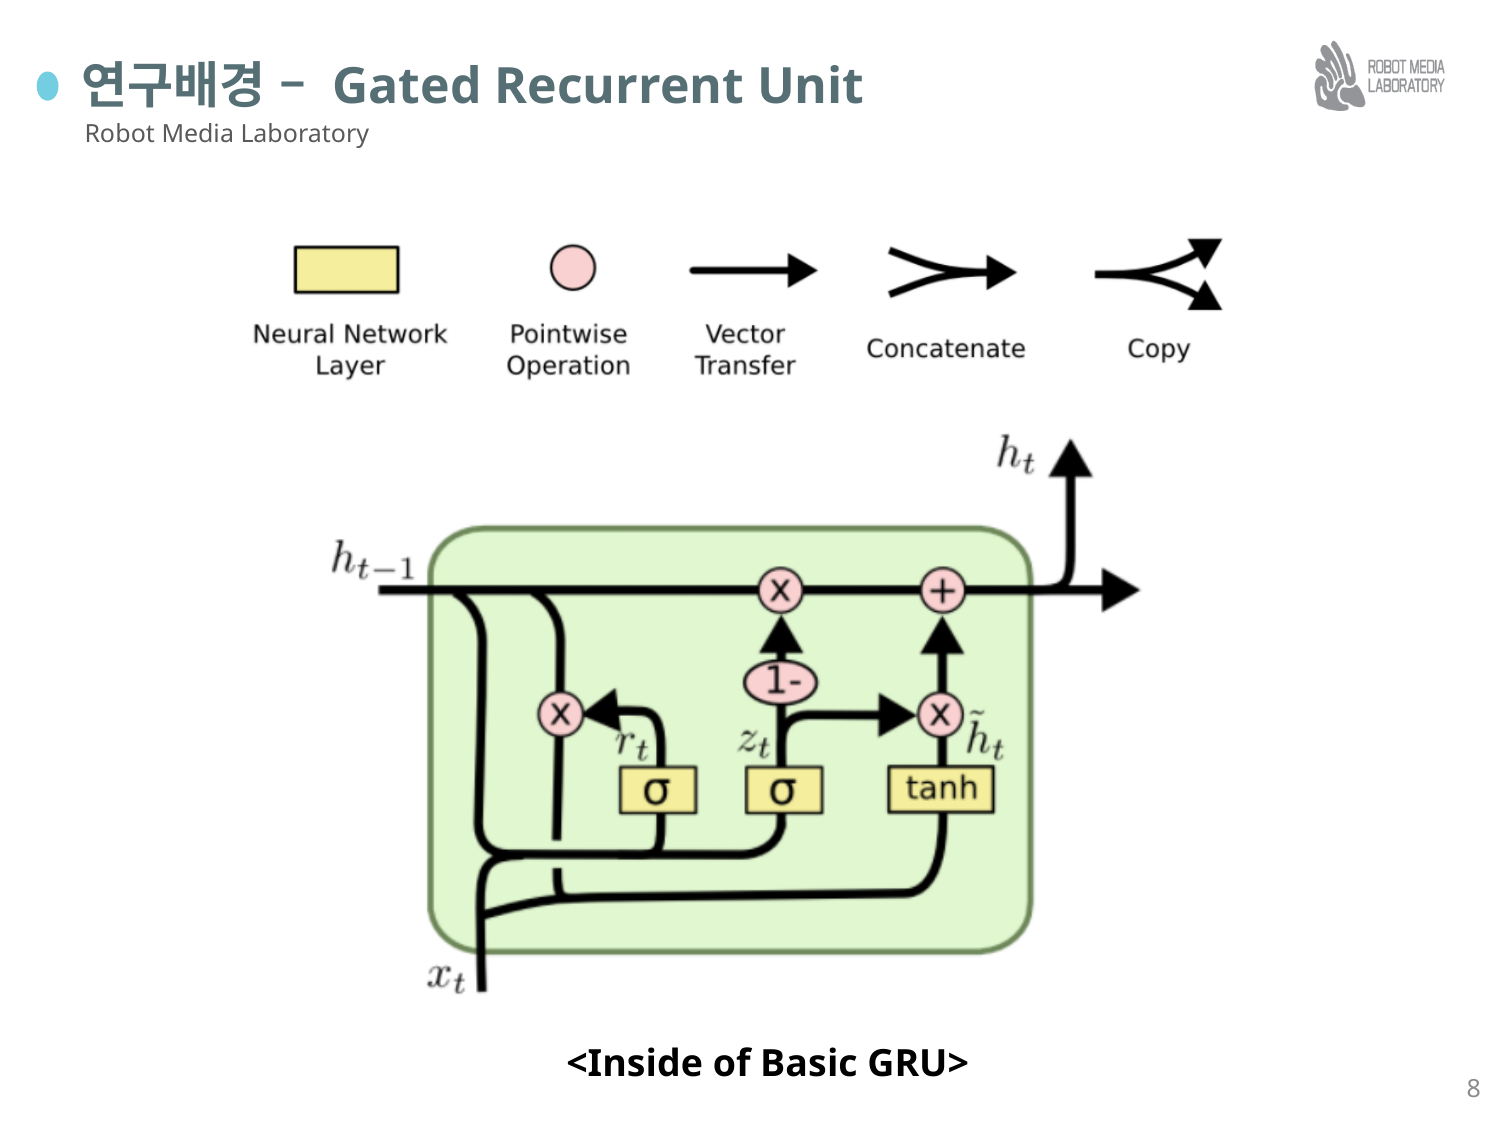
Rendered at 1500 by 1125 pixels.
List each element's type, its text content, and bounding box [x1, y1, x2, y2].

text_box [36, 45, 981, 154]
slide_number 8 [1145, 1059, 1496, 1120]
text_box <Inside of Basic GRU> [551, 1031, 985, 1092]
picture [1307, 34, 1451, 119]
picture [236, 185, 1247, 1022]
